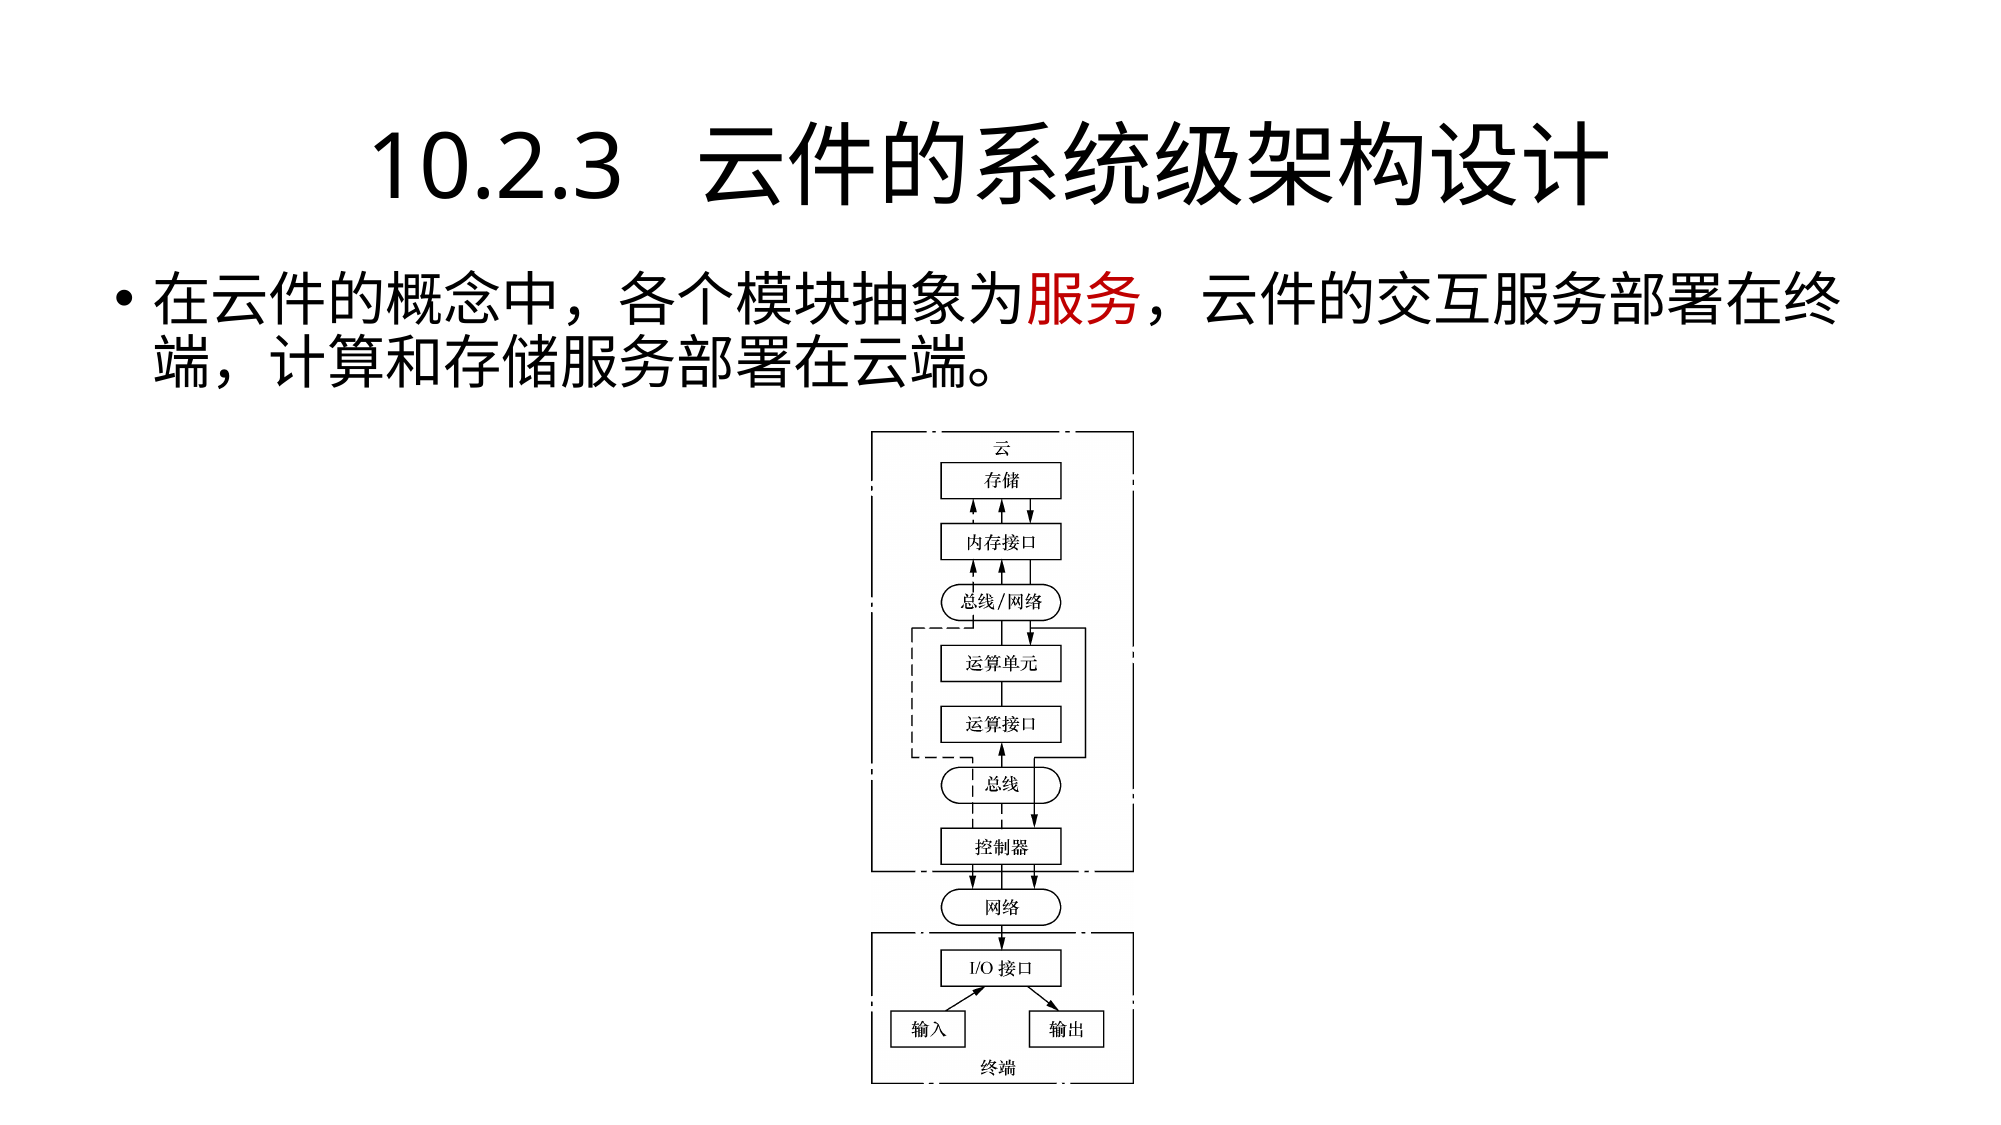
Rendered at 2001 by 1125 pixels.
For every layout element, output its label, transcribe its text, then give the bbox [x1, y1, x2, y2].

title 10.2.3 云件的系统级架构设计 [137, 59, 1863, 262]
picture [870, 431, 1134, 1084]
list 在云件的概念中，各个模块抽象为服务，云件的交互服务部署在终端，计算和存储服务部署在云端。 [99, 262, 1905, 1035]
